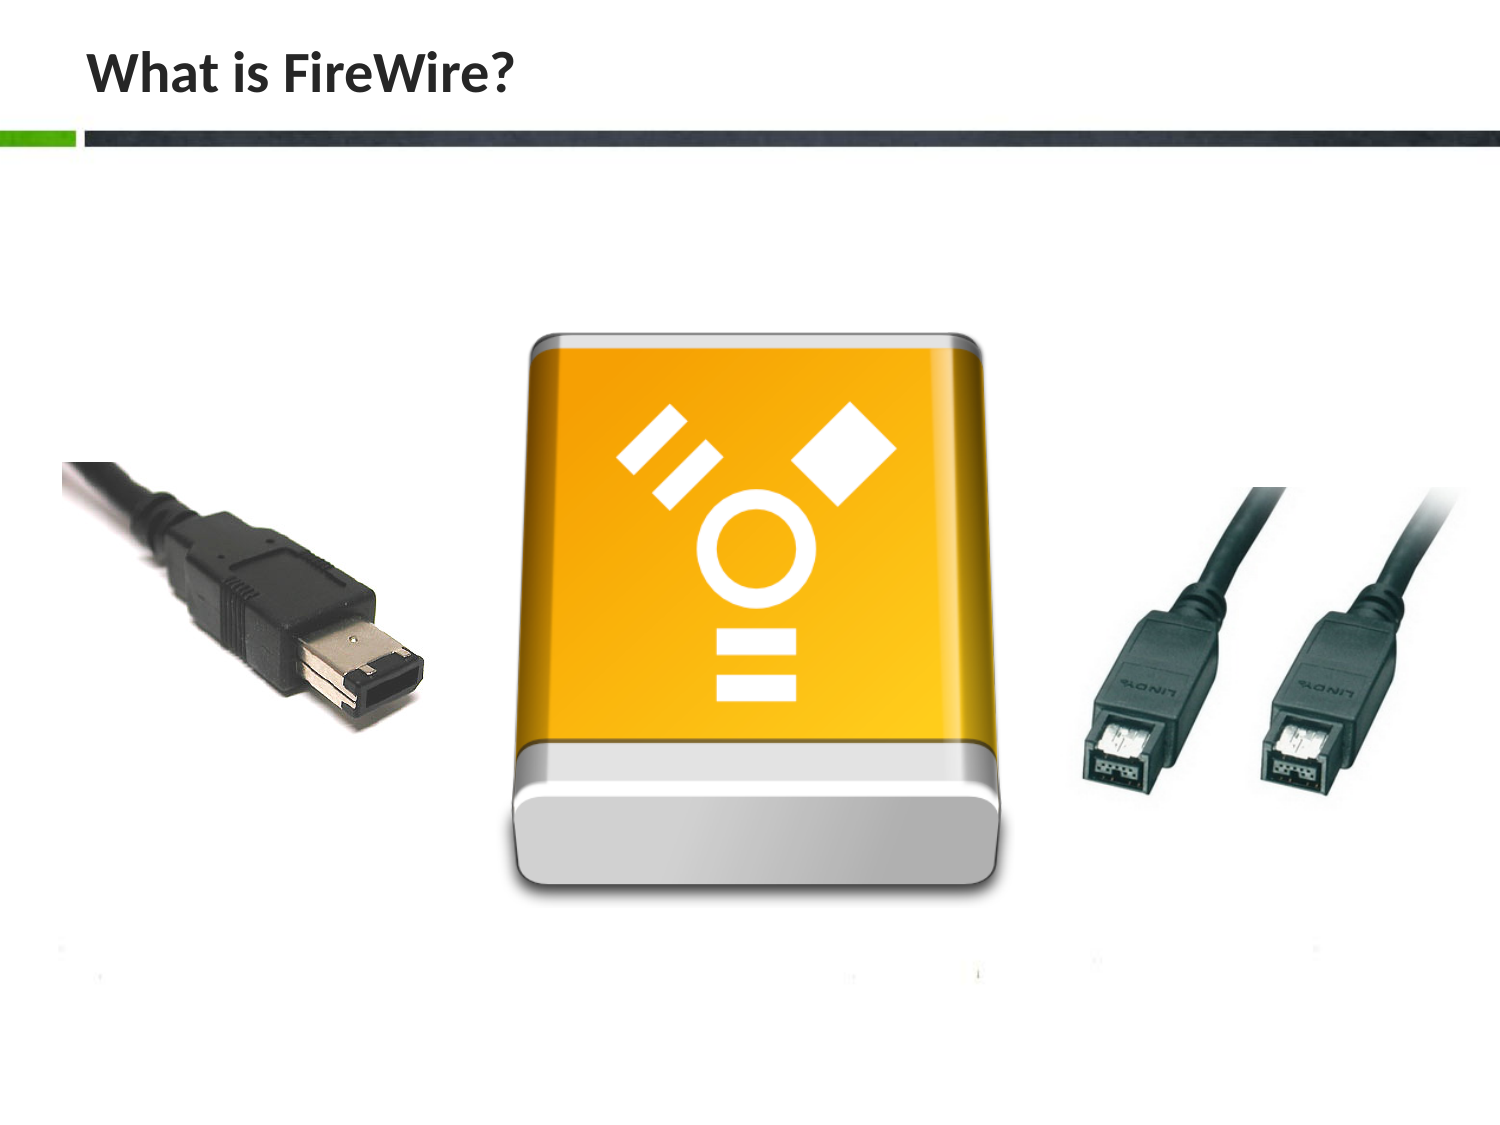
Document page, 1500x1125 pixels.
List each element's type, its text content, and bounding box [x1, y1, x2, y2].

title What is FireWire? [71, 12, 1450, 125]
picture [0, 0, 1500, 1125]
